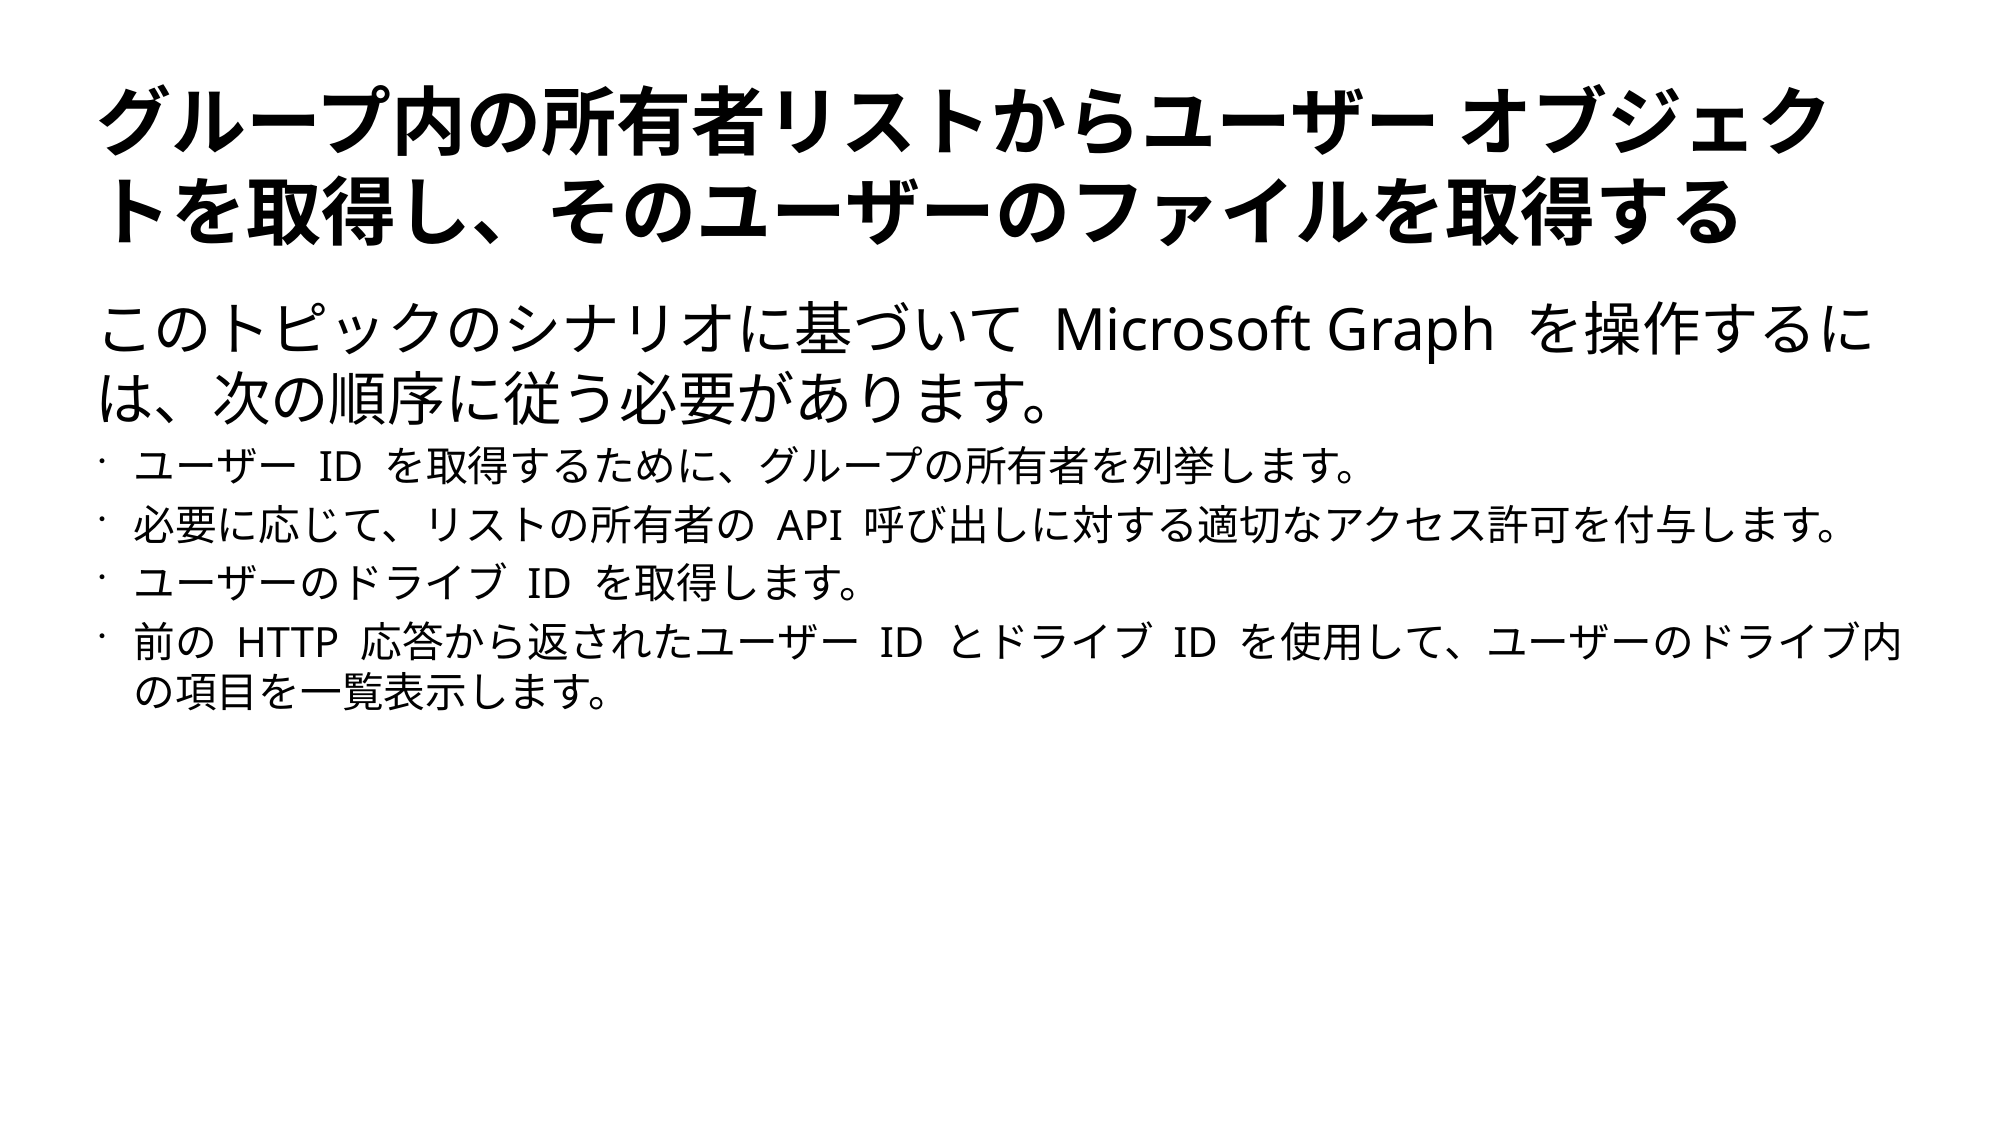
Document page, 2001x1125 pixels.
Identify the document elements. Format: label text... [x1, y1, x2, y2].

list このトピックのシナリオに基づいて Microsoft Graph を操作するには、次の順序に従う必要があります。 ユーザー ID を取得するために、グループの所有者を列挙します。 必要に応じて、リストの所有者の API 呼び出しに対する適切なアクセス許可を付与します。 ユーザーのドライブ ID を取得します。 前の HTTP 応答から返されたユーザー ID とドライブ ID を使用して、ユーザーのドライブ内の項目を一覧表示します。 [95, 291, 1904, 811]
title グループ内の所有者リストからユーザー オブジェクトを取得し、そのユーザーのファイルを取得する [96, 75, 1904, 257]
